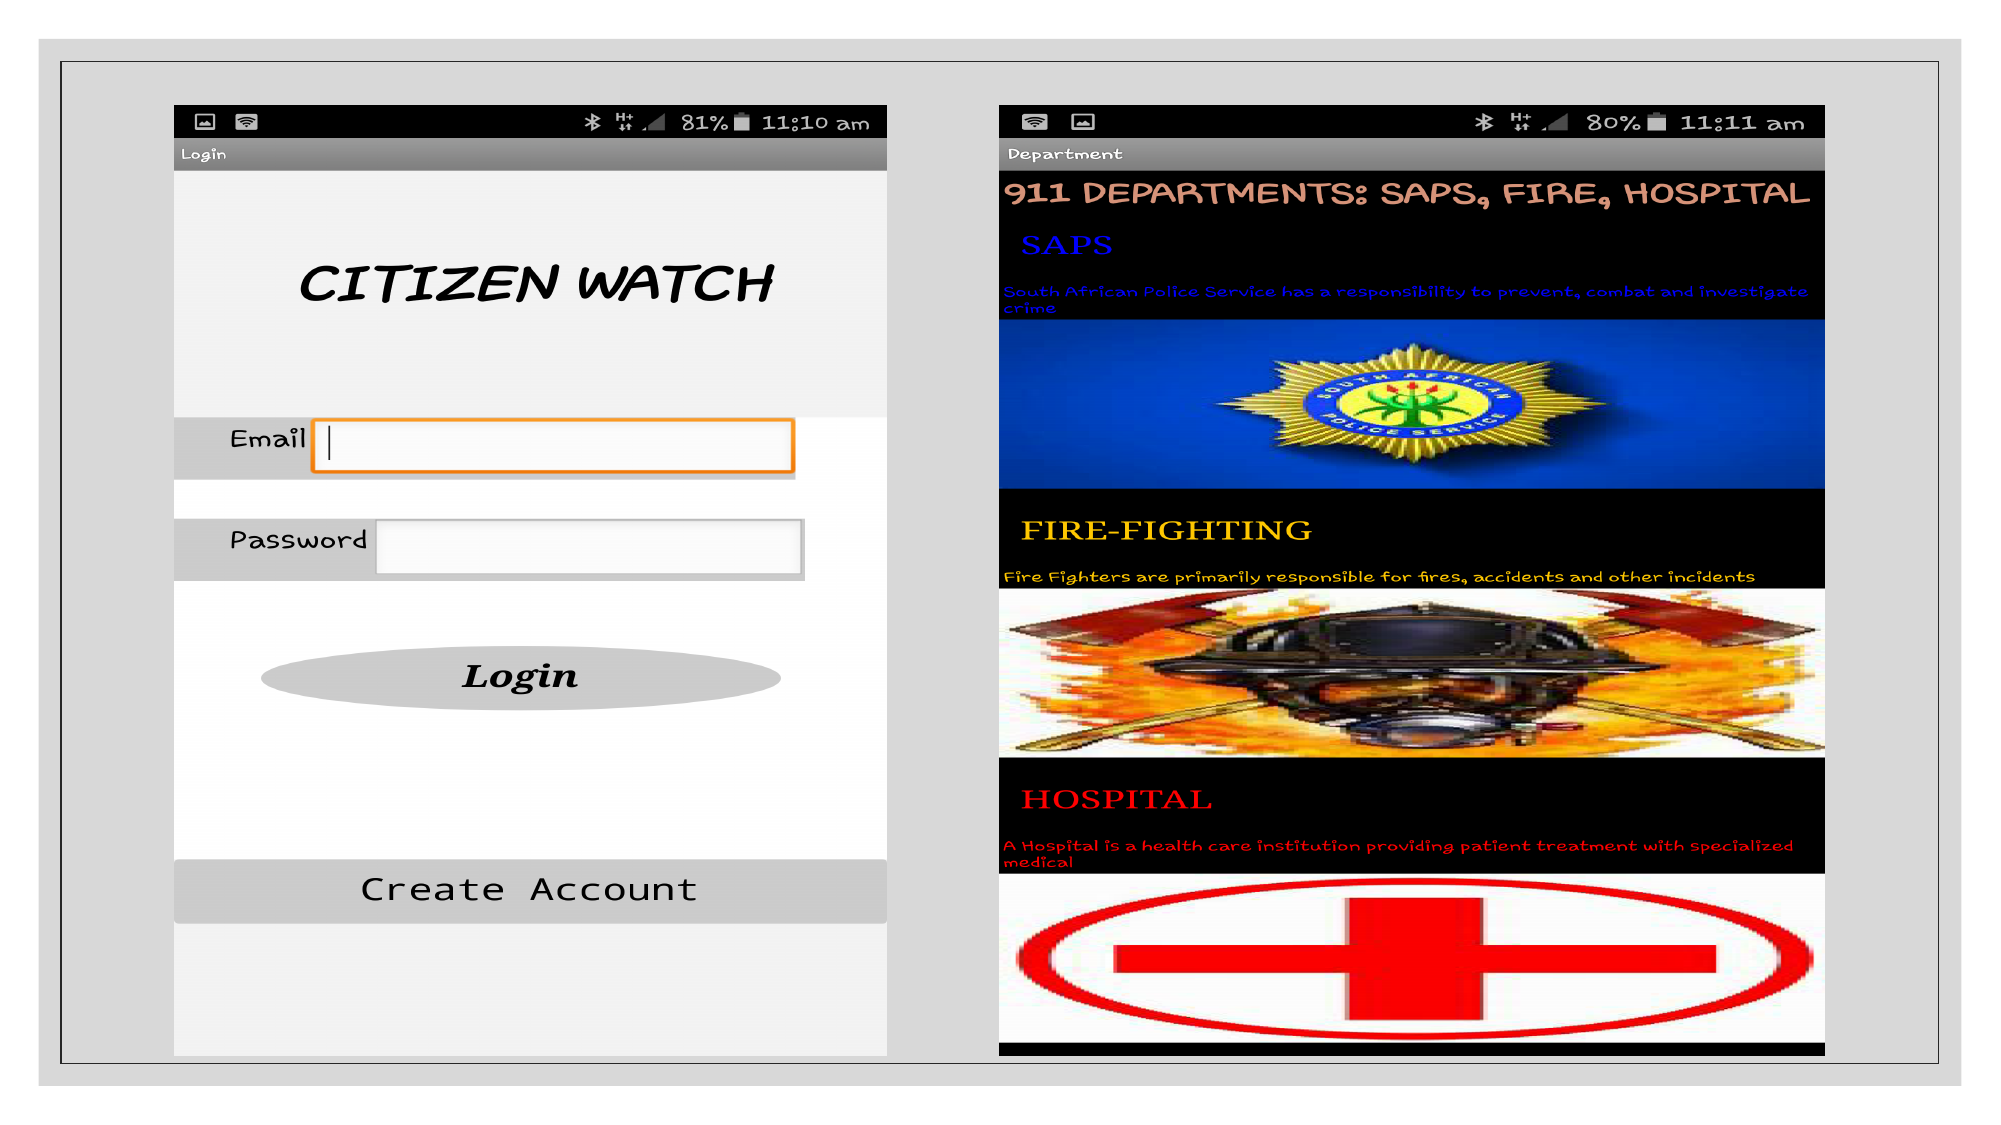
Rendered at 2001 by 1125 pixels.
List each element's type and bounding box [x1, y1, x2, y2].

list [999, 105, 1825, 1056]
list [174, 105, 887, 1056]
